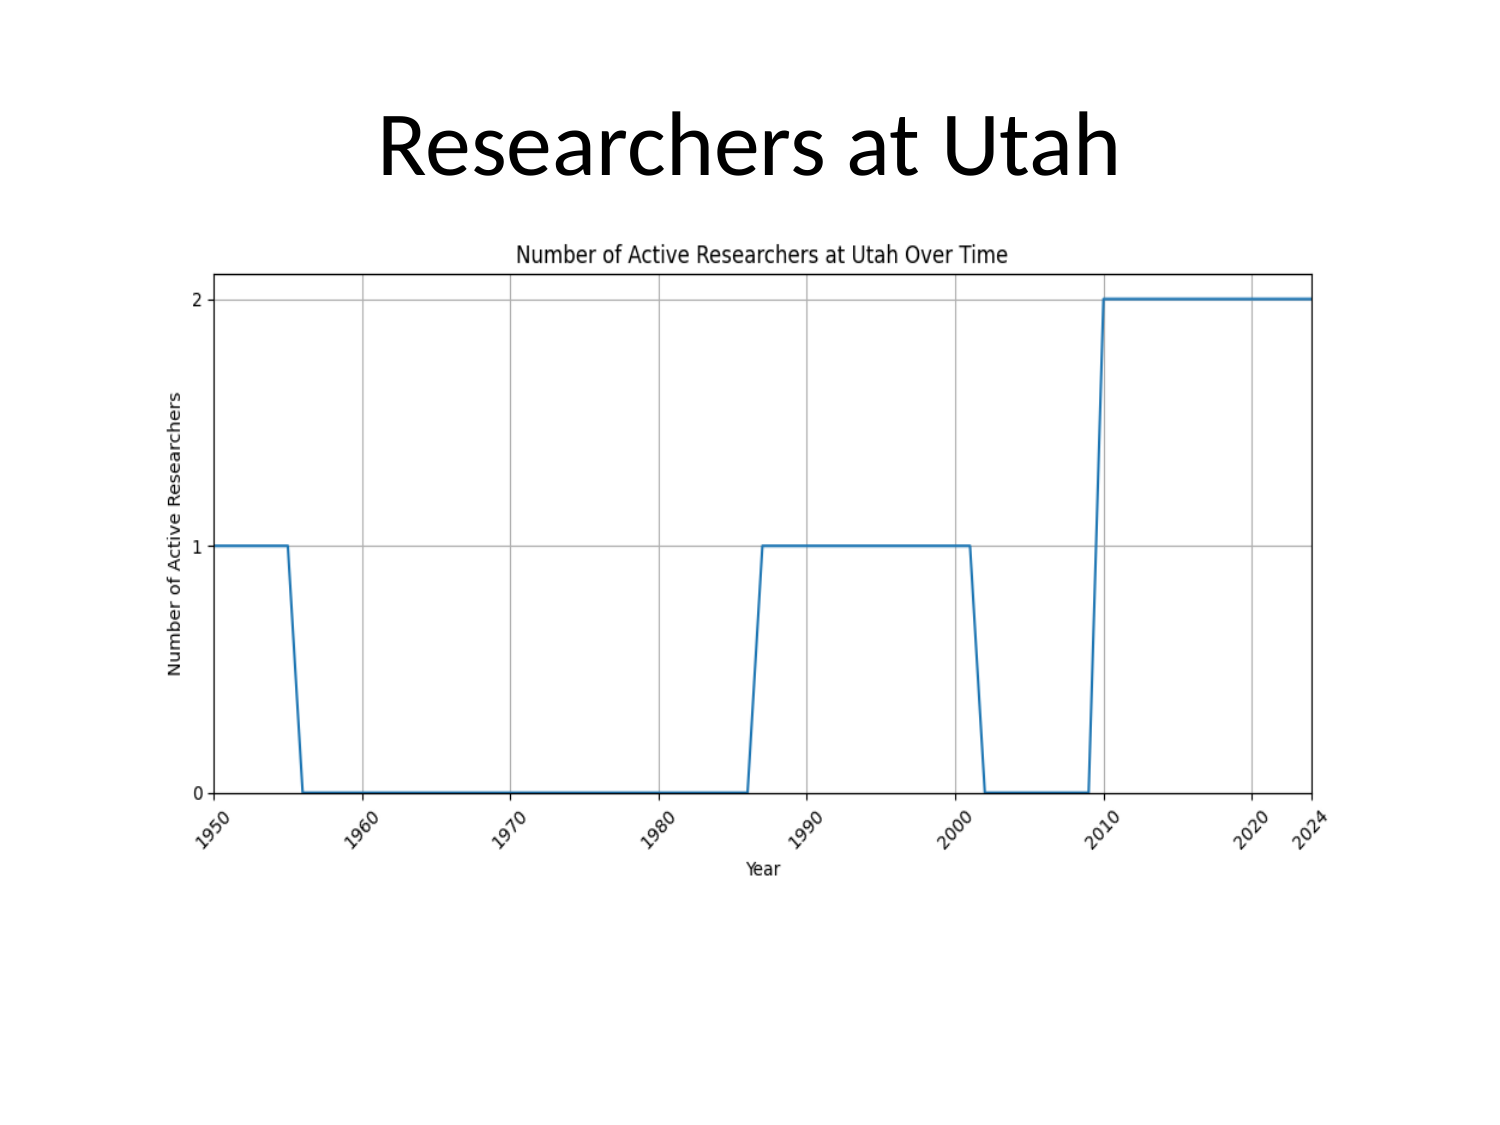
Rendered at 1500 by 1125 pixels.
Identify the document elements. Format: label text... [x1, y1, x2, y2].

picture [149, 224, 1351, 901]
title Researchers at Utah [75, 45, 1425, 233]
